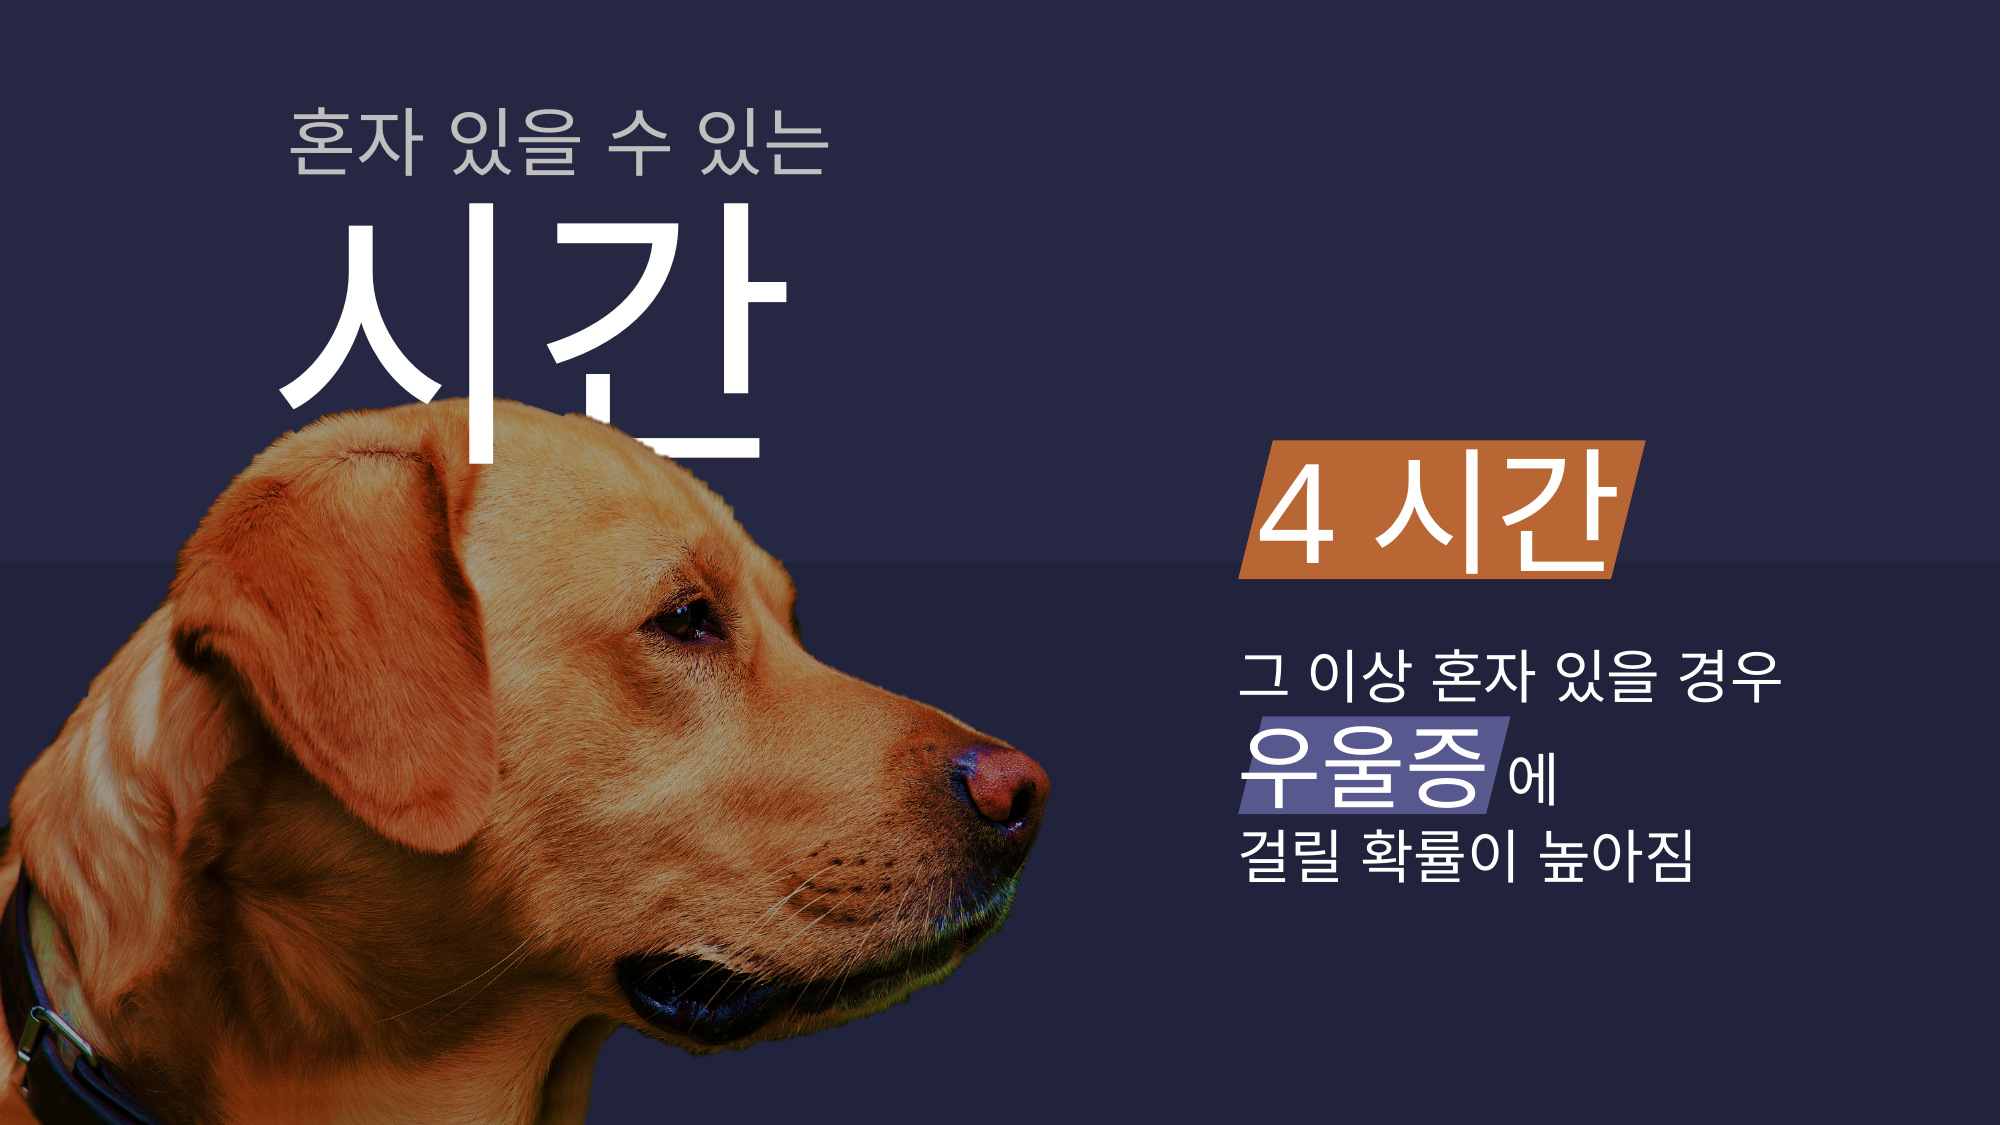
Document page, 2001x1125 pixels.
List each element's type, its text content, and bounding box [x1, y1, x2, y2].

text_box 간 [561, 193, 826, 256]
text_box 시 [238, 193, 561, 256]
text_box 그 이상 혼자 있을 경우 우울증 에 걸릴 확률이 높아짐 [1283, 632, 2000, 898]
text_box 혼자 있을 수 있는 [158, 88, 963, 193]
picture [0, 256, 1283, 1125]
text_box 4시간 [1283, 418, 1682, 599]
